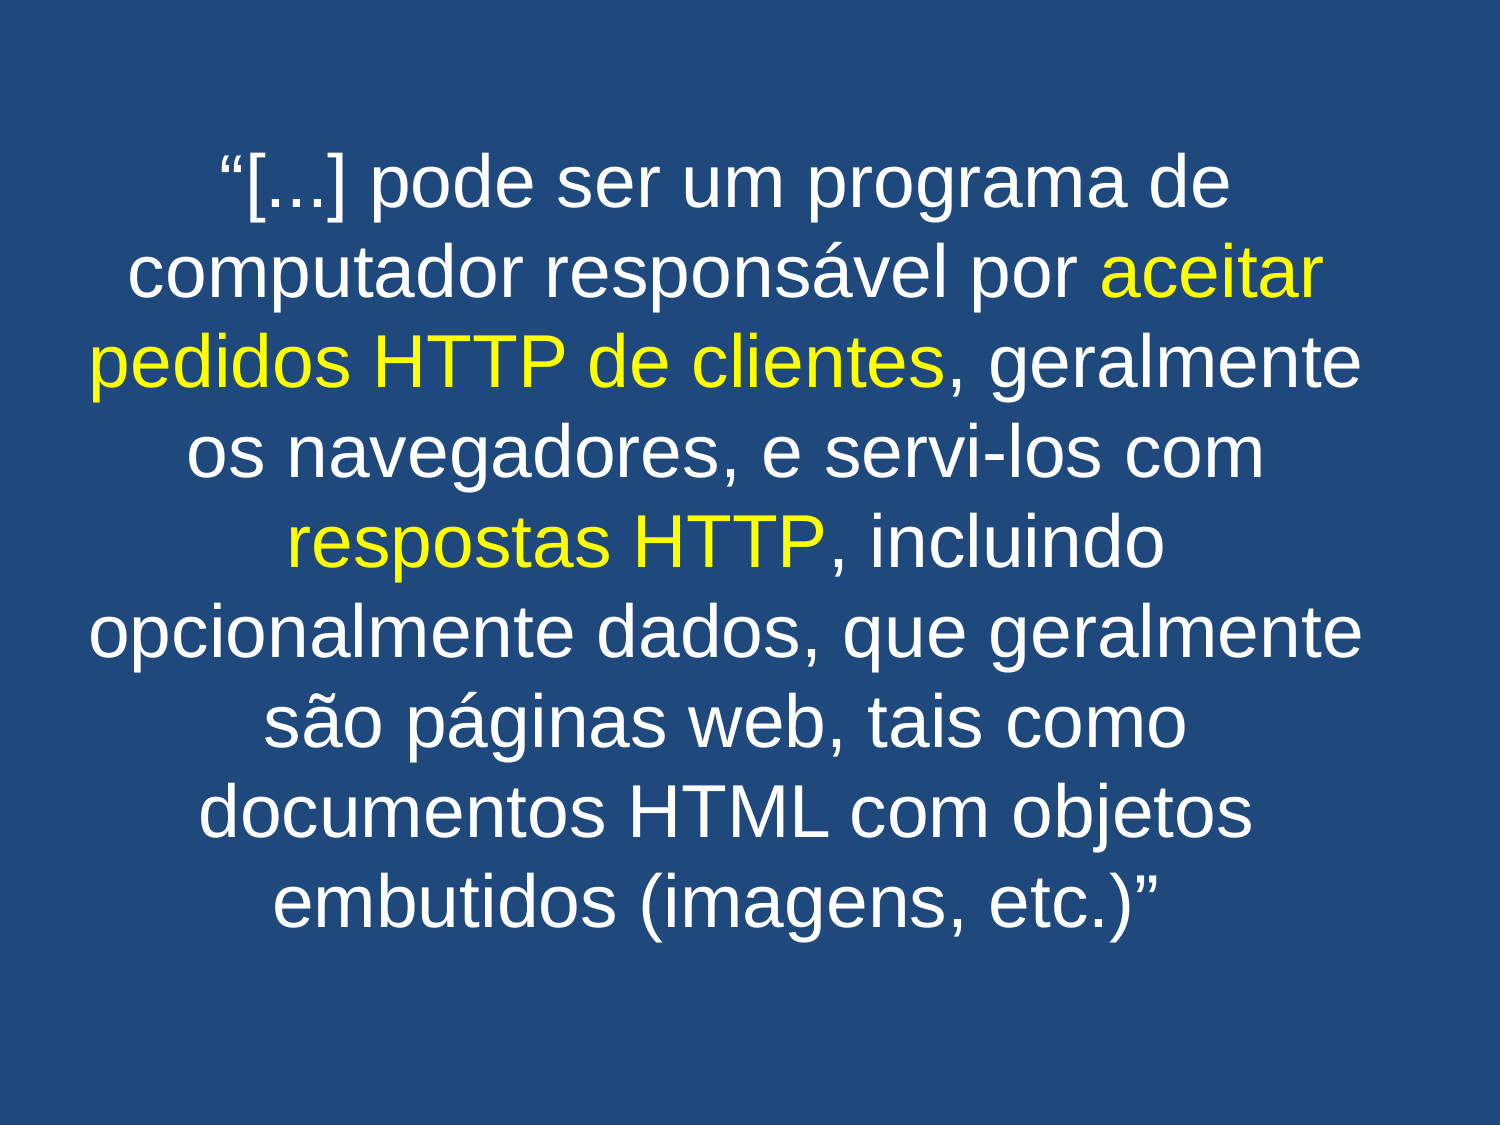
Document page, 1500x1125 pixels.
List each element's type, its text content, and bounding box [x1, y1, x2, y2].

text_box “[...] pode ser um programa de computador responsável por aceitar pedidos HTTP de clientes, geralmente os navegadores, e servi-los com respostas HTTP, incluindo opcionalmente dados, que geralmente são páginas web, tais como documentos HTML com objetos embutidos (imagens, etc.)” [53, 125, 1400, 951]
